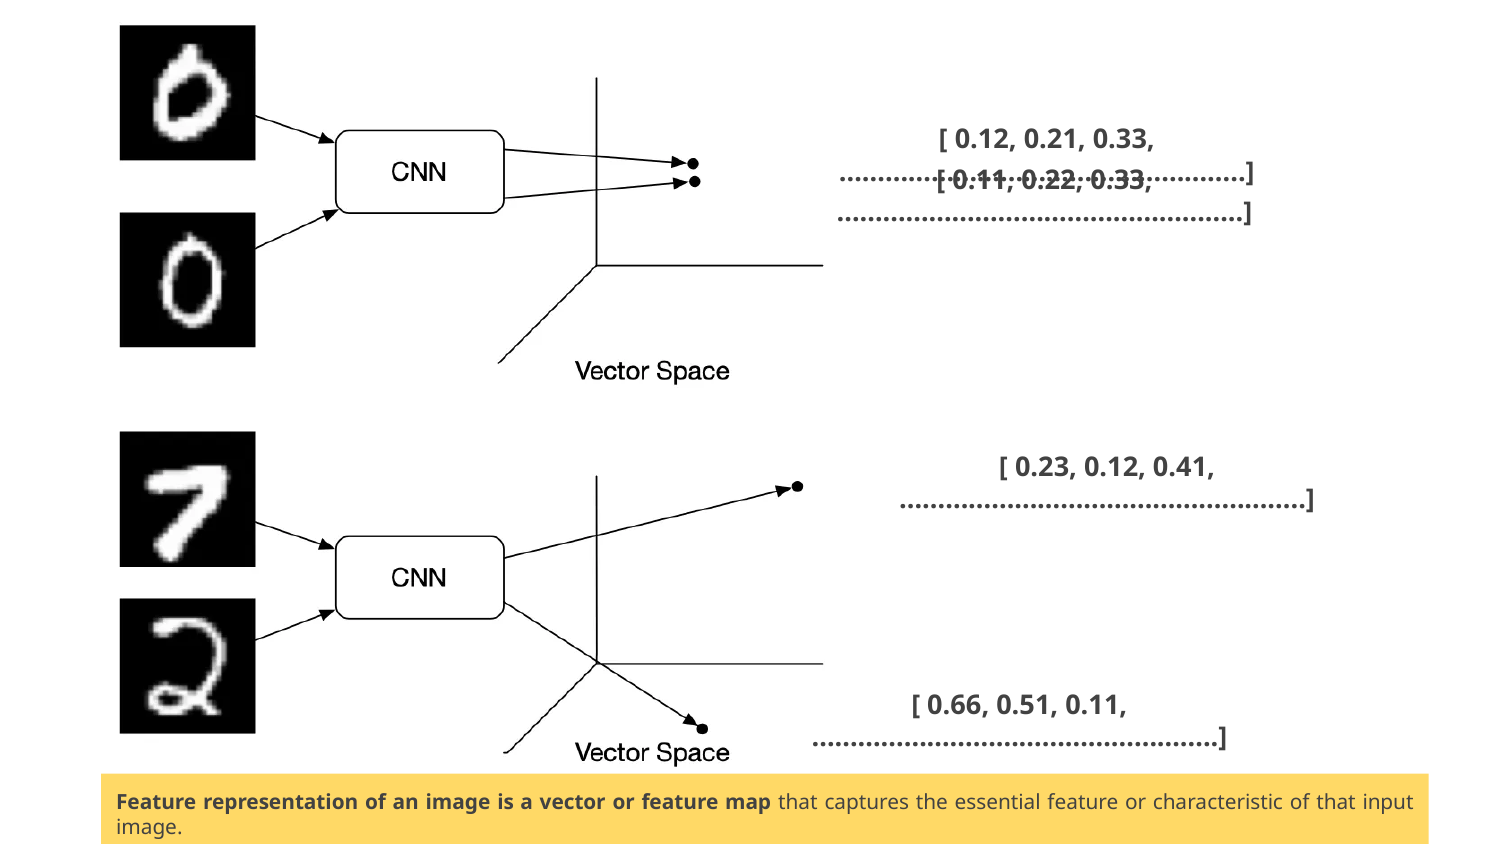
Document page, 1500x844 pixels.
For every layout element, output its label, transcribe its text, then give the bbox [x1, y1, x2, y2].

text_box [ 0.12, 0.21, 0.33, ……………………………………………..] [865, 133, 1369, 175]
text_box [ 0.66, 0.51, 0.11, ……………………………………………..] [865, 699, 1342, 740]
text_box [ 0.11, 0.22, 0.33, ……………………………………………..] [865, 174, 1367, 215]
picture [100, 0, 860, 795]
text_box [ 0.23, 0.12, 0.41, ……………………………………………..] [865, 461, 1429, 503]
text_box Feature representation of an image is a vector or feature map that captures the essential feature or characteristic of that input image. [101, 773, 1429, 844]
